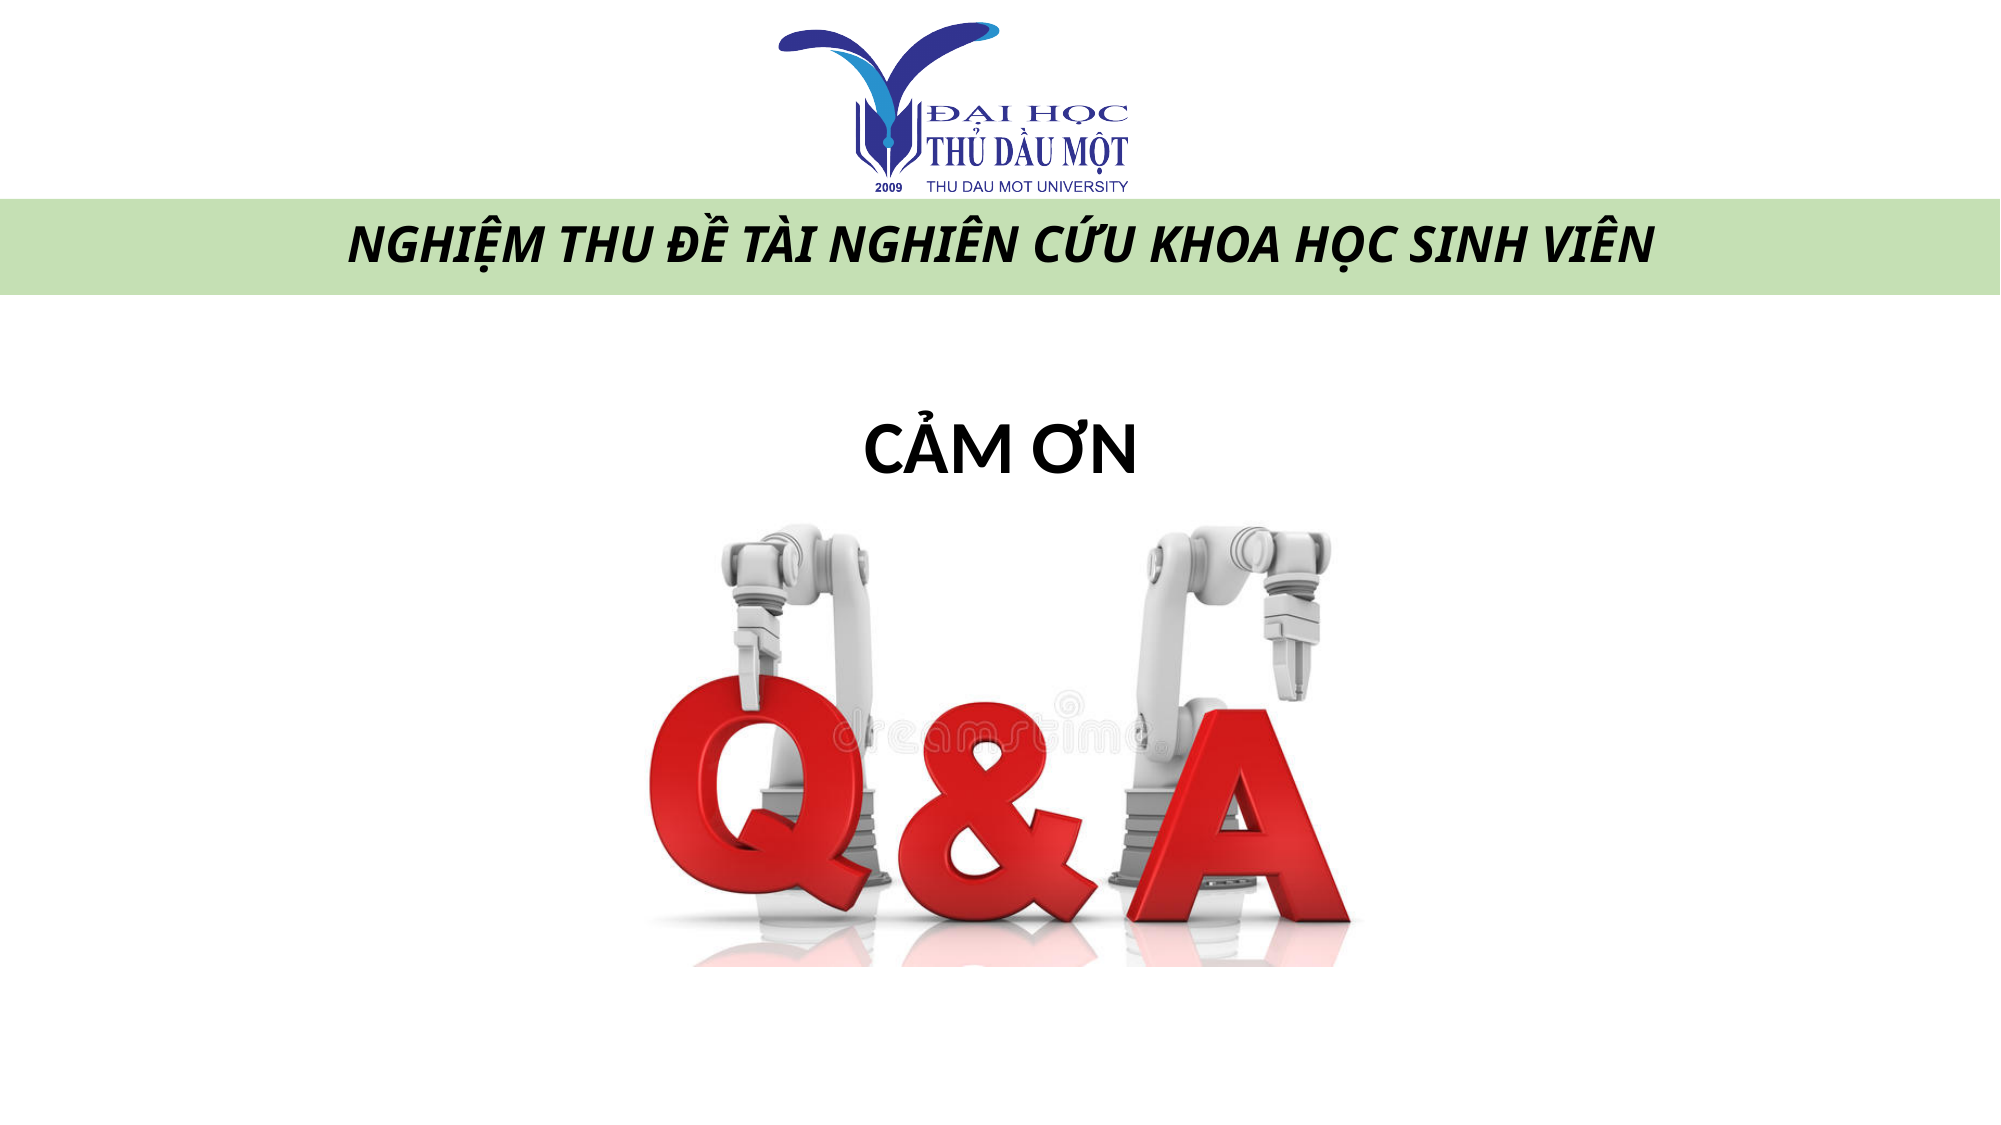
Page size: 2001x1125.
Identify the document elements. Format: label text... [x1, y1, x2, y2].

text_box [0, 198, 2000, 296]
text_box NGHIỆM THU ĐỀ TÀI NGHIÊN CỨU KHOA HỌC SINH VIÊN [16, 205, 1986, 280]
picture [778, 22, 1128, 192]
picture [566, 477, 1434, 967]
text_box CẢM ƠN [155, 401, 1847, 498]
